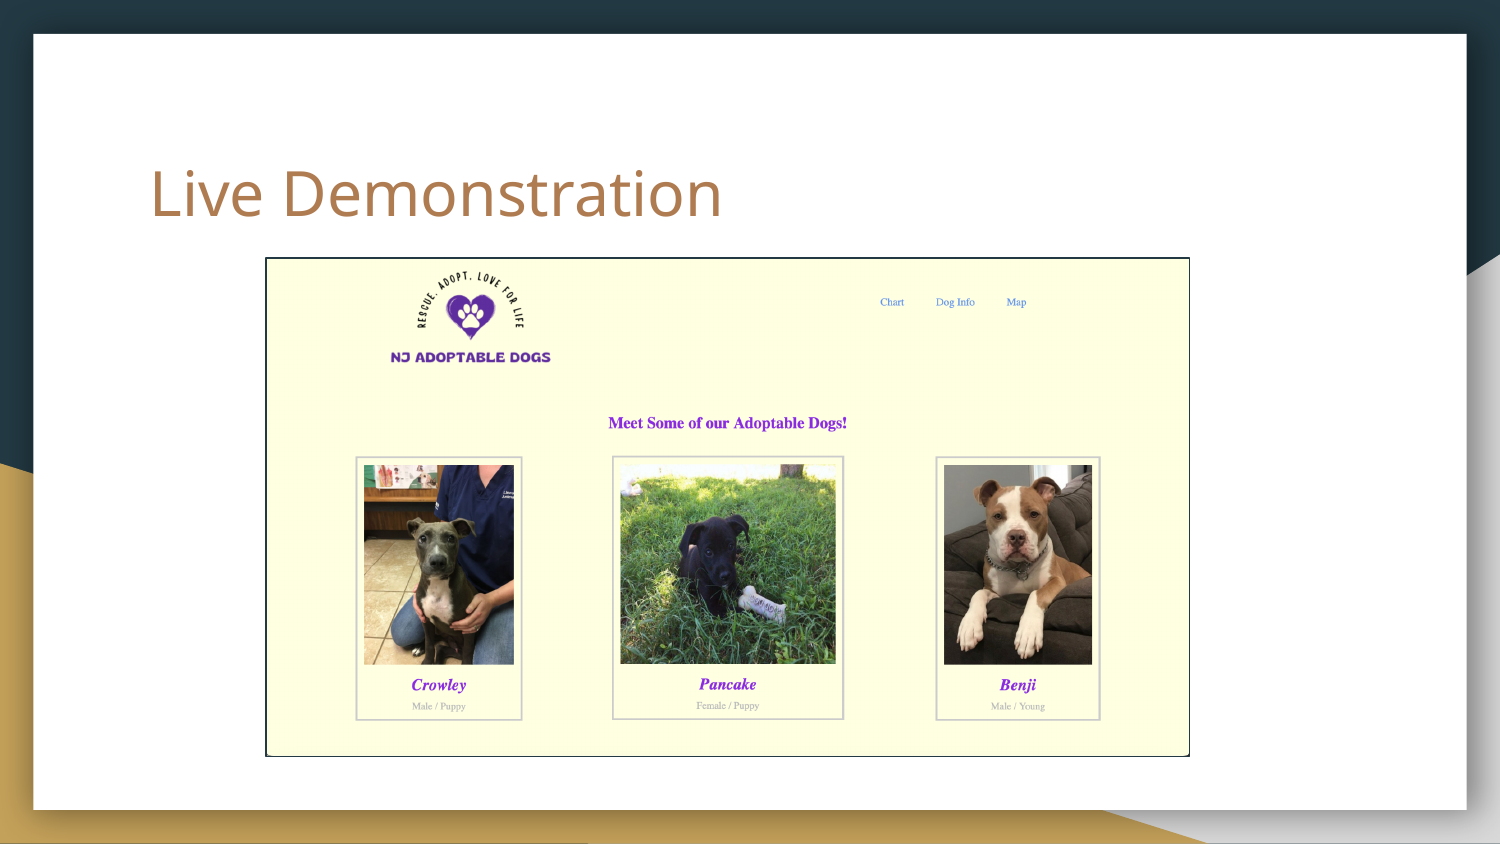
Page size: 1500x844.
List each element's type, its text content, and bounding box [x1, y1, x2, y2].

title Live Demonstration [134, 138, 1366, 296]
text_box [193, 241, 1182, 308]
picture [266, 258, 1189, 756]
